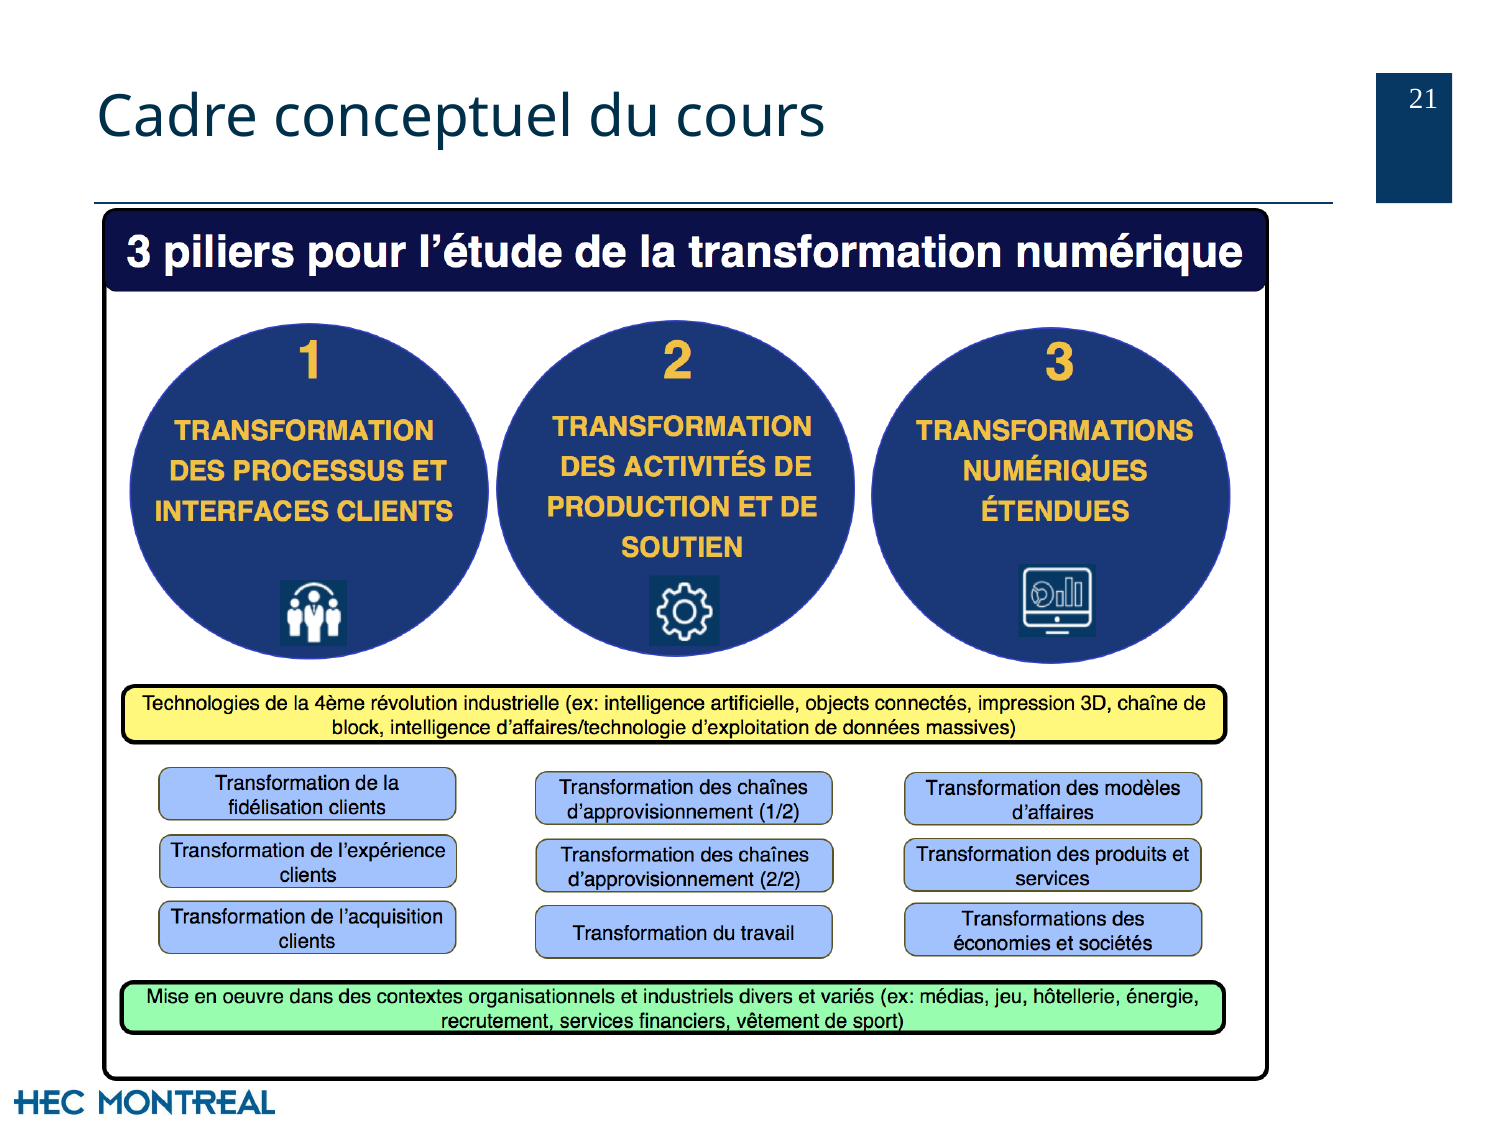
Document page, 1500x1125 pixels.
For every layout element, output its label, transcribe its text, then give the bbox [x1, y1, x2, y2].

slide_number ‹#› [1362, 66, 1454, 127]
title Cadre conceptuel du cours [81, 70, 1322, 254]
picture [14, 204, 1284, 1115]
